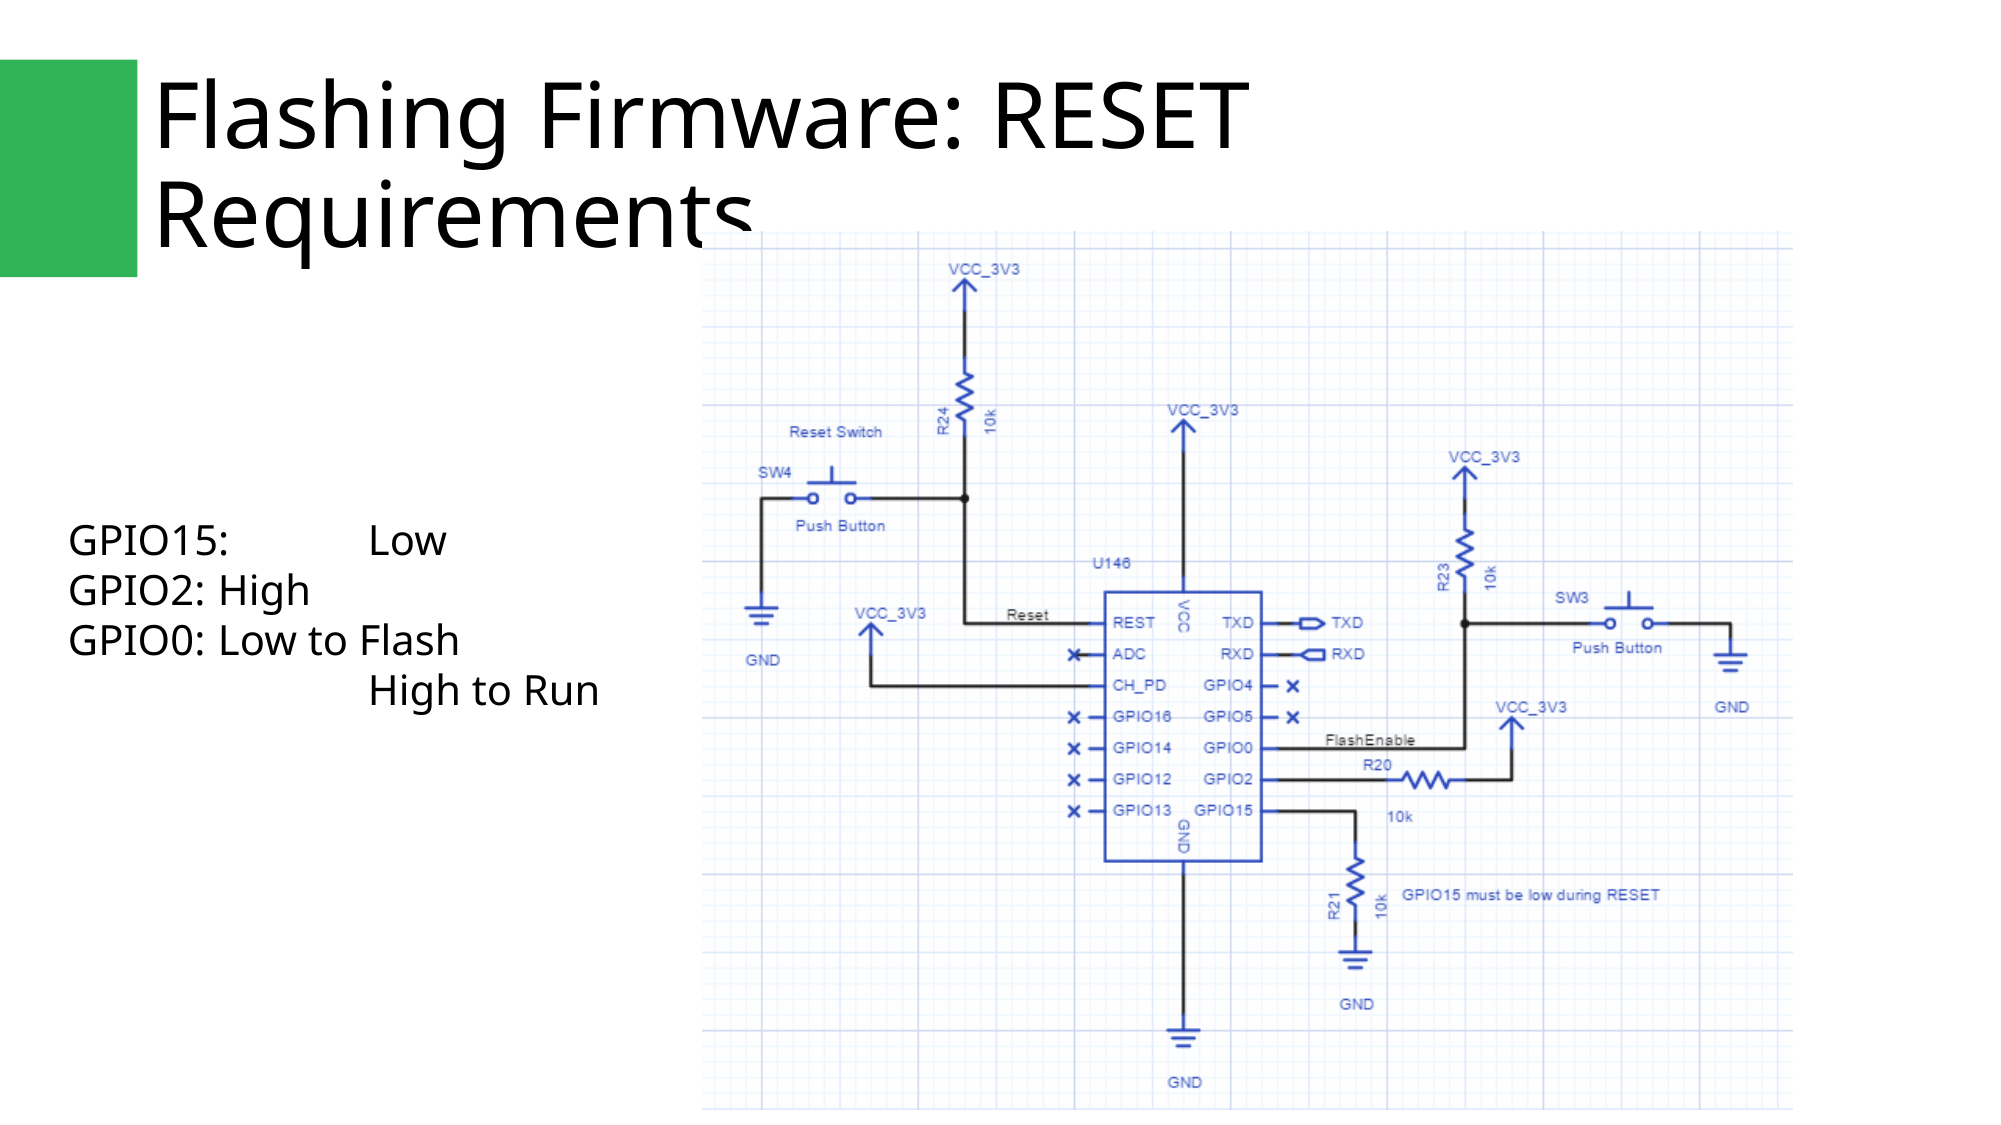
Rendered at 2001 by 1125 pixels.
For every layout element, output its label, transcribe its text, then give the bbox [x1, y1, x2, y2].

title Flashing Firmware: RESET Requirements [137, 59, 1863, 278]
picture [702, 231, 1793, 1110]
text_box GPIO15: Low GPIO2: High GPIO0: Low to Flash High to Run [53, 506, 616, 722]
